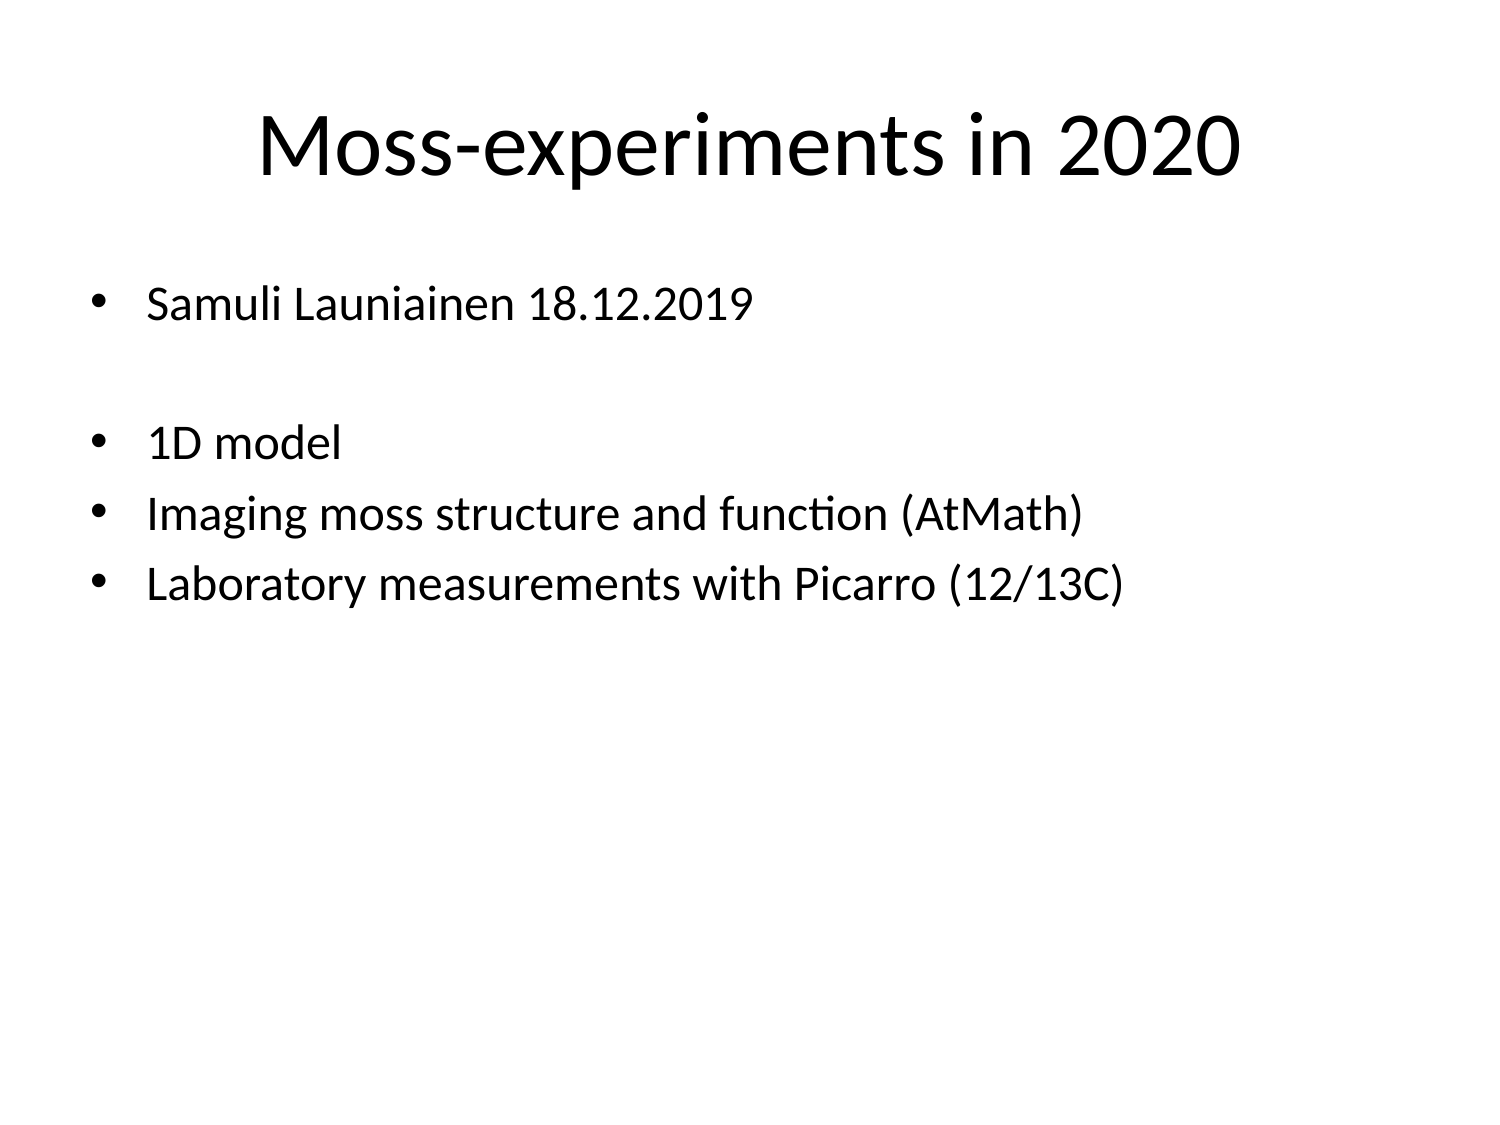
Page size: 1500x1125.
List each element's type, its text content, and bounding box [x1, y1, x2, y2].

list Samuli Launiainen 18.12.2019 1D model Imaging moss structure and function (AtMath) Laboratory measurements with Picarro (12/13C) [75, 262, 1425, 1005]
title Moss-experiments in 2020 [75, 45, 1425, 233]
